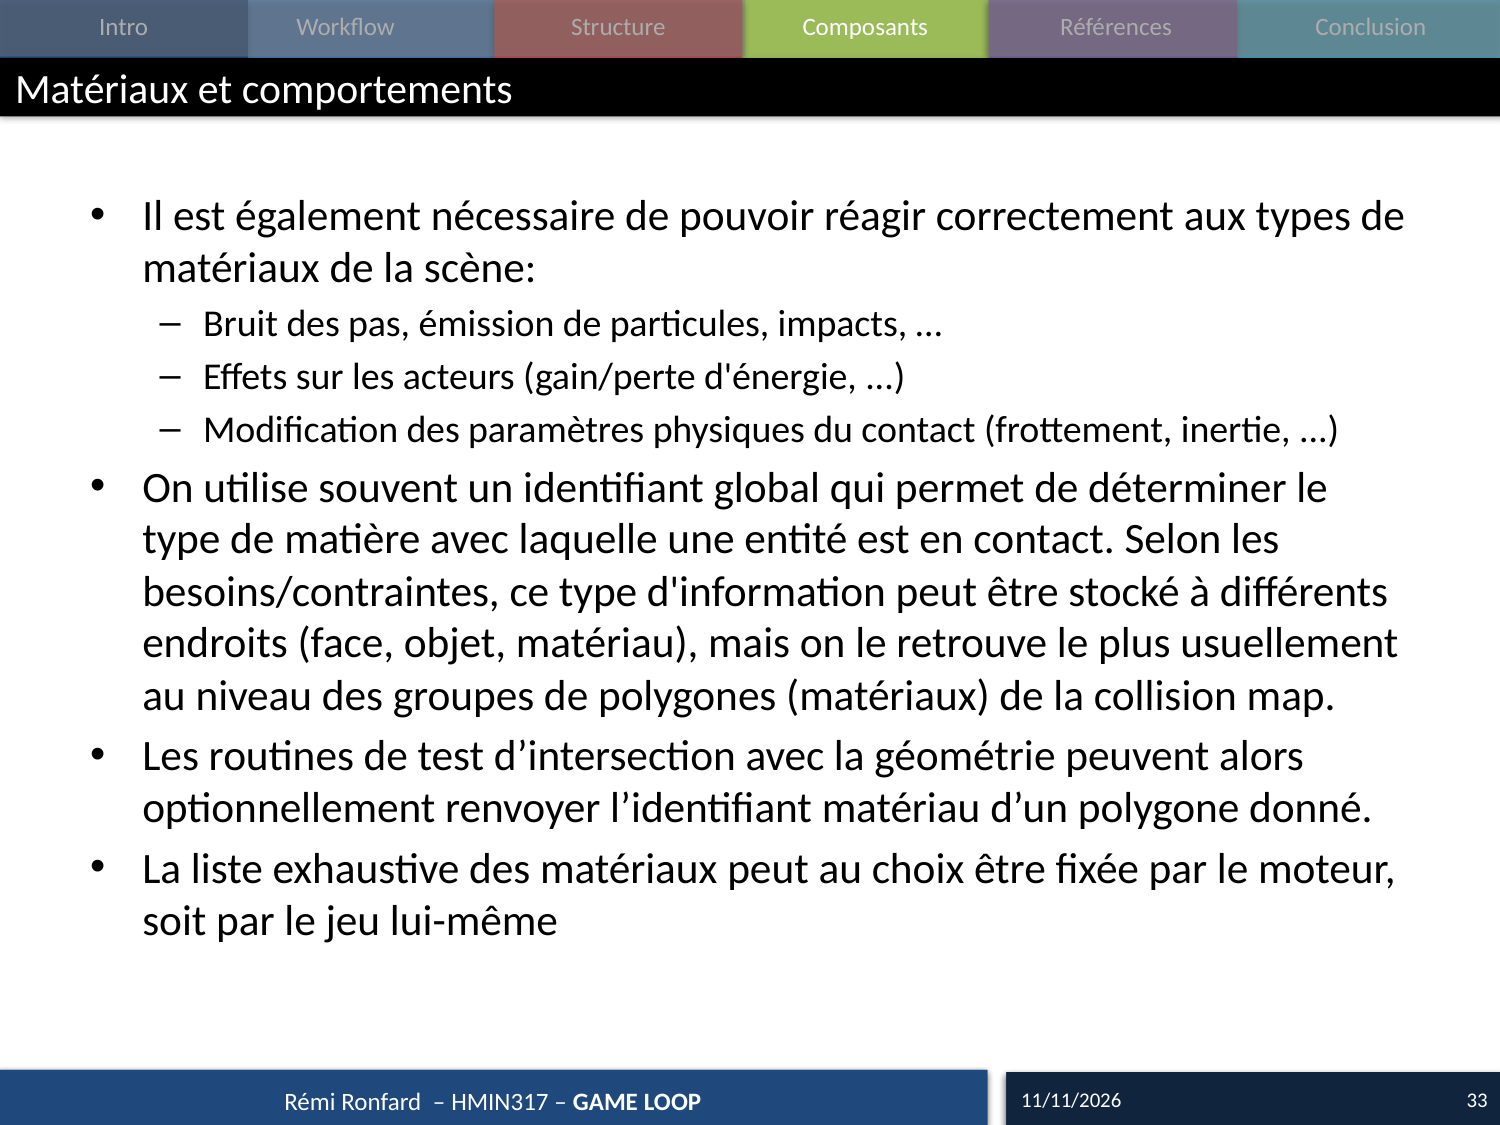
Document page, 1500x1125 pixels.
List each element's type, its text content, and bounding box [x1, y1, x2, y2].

list Il est également nécessaire de pouvoir réagir correctement aux types de matériaux de la scène: Bruit des pas, émission de particules, impacts, … Effets sur les acteurs (gain/perte d'énergie, ...) Modification des paramètres physiques du contact (frottement, inertie, ...) On utilise souvent un identifiant global qui permet de déterminer le type de matière avec laquelle une entité est en contact. Selon les besoins/contraintes, ce type d'information peut être stocké à différents endroits (face, objet, matériau), mais on le retrouve le plus usuellement au niveau des groupes de polygones (matériaux) de la collision map. Les routines de test d’intersection avec la géométrie peuvent alors optionnellement renvoyer l’identifiant matériau d’un polygone donné. La liste exhaustive des matériaux peut au choix être fixée par le moteur, soit par le jeu lui-même [75, 179, 1425, 1005]
title Matériaux et comportements [0, 58, 1500, 117]
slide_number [1006, 1070, 1153, 1125]
slide_number 33 [1153, 1071, 1500, 1125]
footer Rémi Ronfard – HMIN317 – GAME LOOP [0, 1072, 988, 1125]
